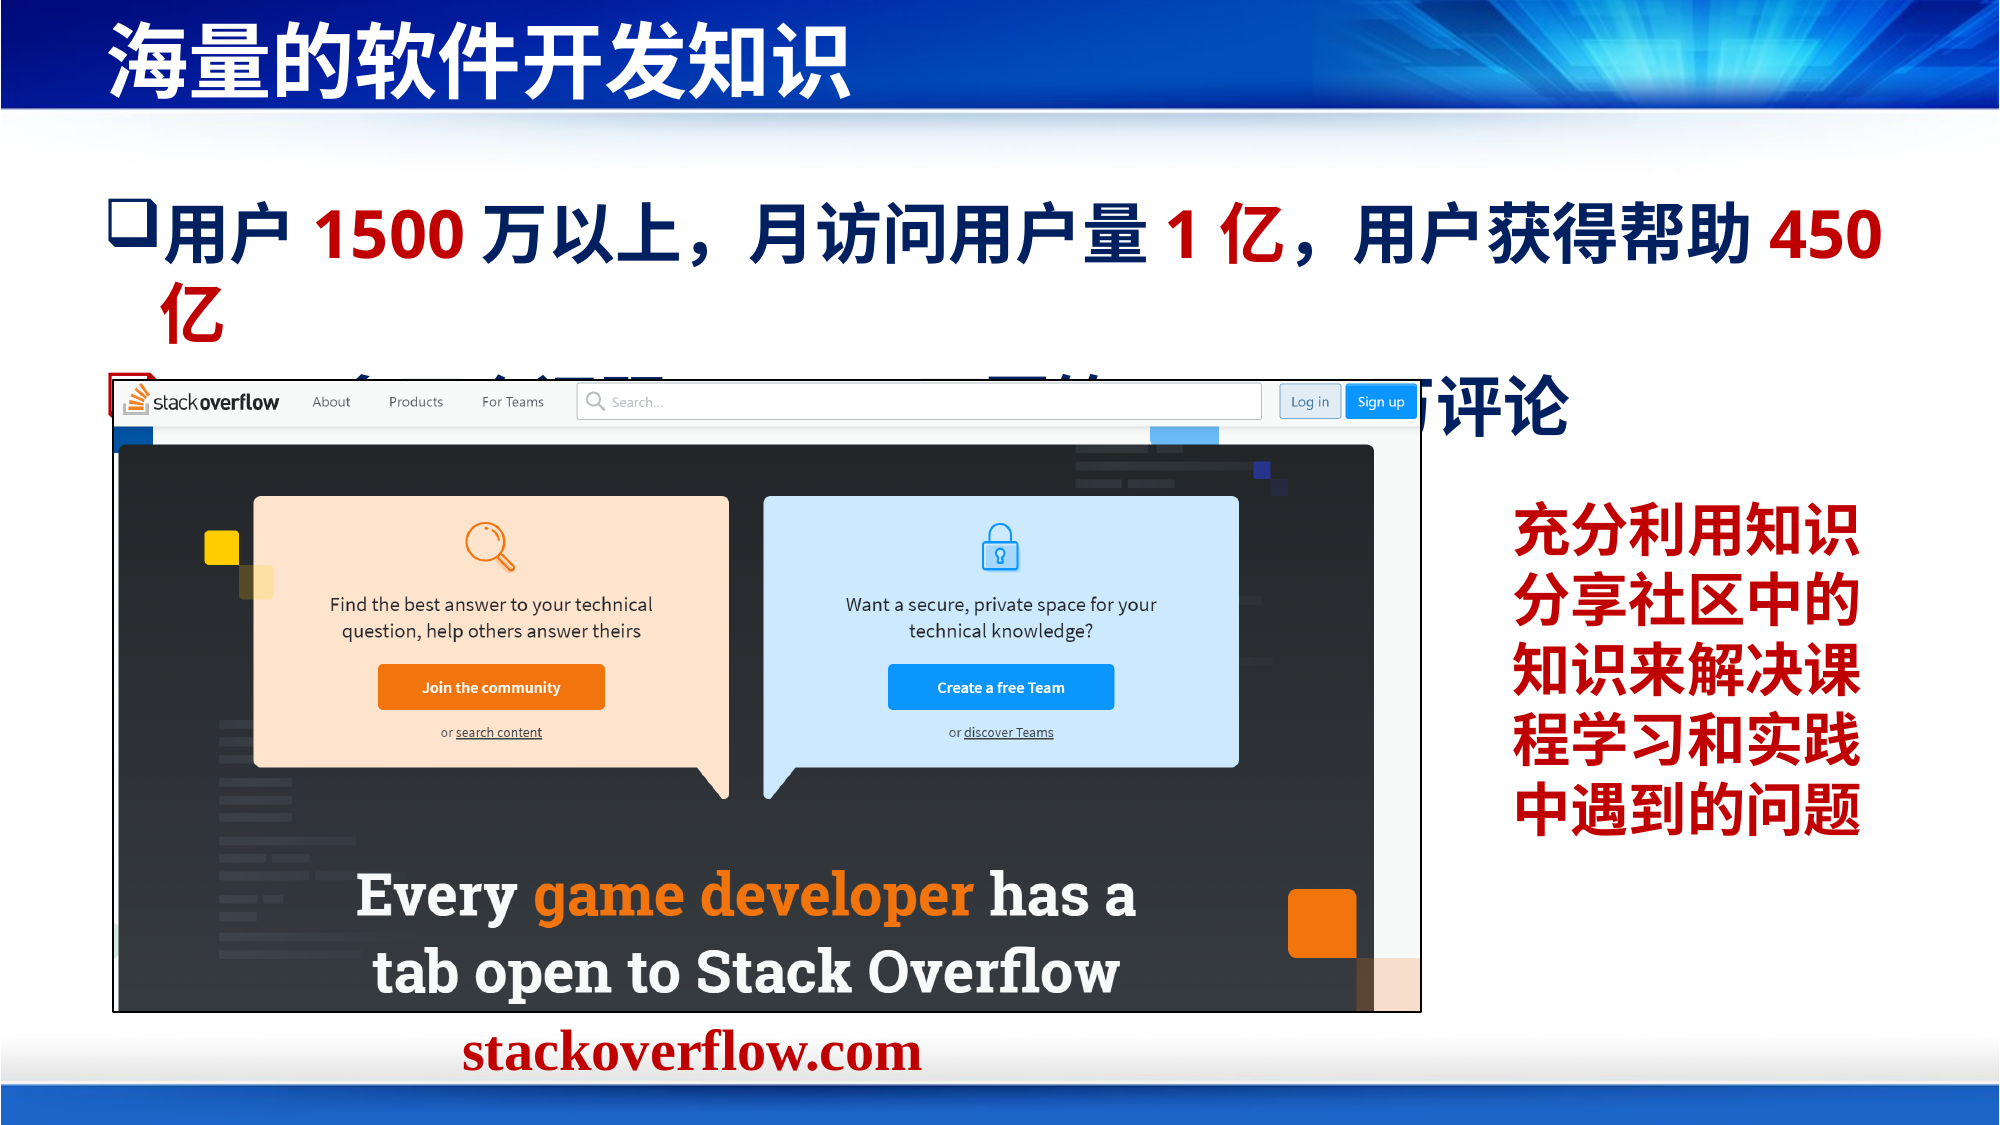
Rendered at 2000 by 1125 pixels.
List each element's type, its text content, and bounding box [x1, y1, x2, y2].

text_box 充分利用知识分享社区中的知识来解决课程学习和实践中遇到的问题 [1497, 485, 1886, 851]
title 海量的软件开发知识 [90, 1, 1880, 118]
text_box stackoverflow.com [426, 1021, 959, 1090]
picture [1, 0, 1999, 1125]
list 用户1500万以上，月访问用户量1亿，用户获得帮助450亿 2000多万个问题，3200万回答，8200万评论 [88, 184, 1969, 1012]
